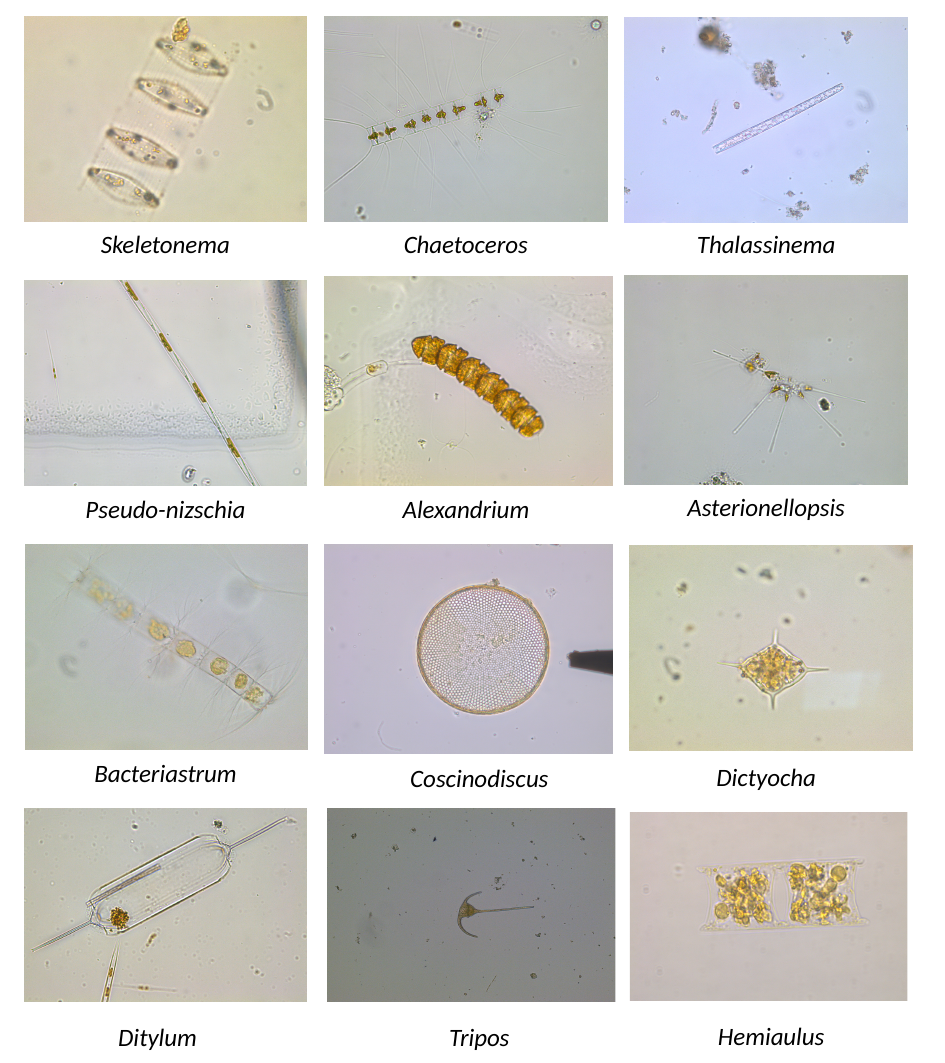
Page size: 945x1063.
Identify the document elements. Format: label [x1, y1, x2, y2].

text_box [24, 16, 913, 1063]
